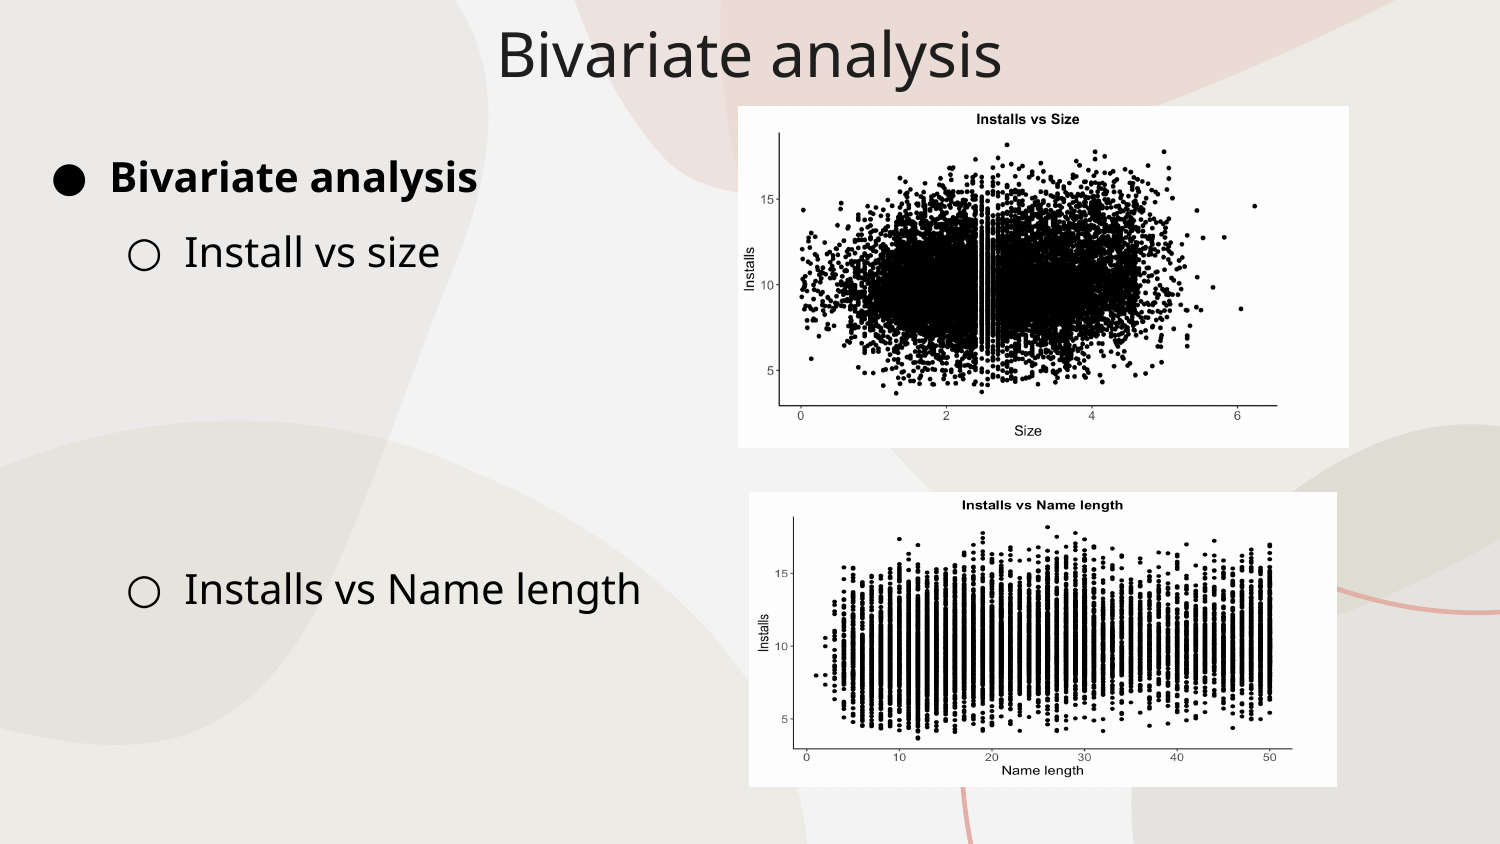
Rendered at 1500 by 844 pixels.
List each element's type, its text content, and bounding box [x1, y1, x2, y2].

text_box Bivariate analysis [0, 0, 1500, 105]
text_box Bivariate analysis Install vs size Installs vs Name length [19, 110, 1066, 680]
picture [749, 492, 1337, 788]
picture [738, 105, 1349, 449]
